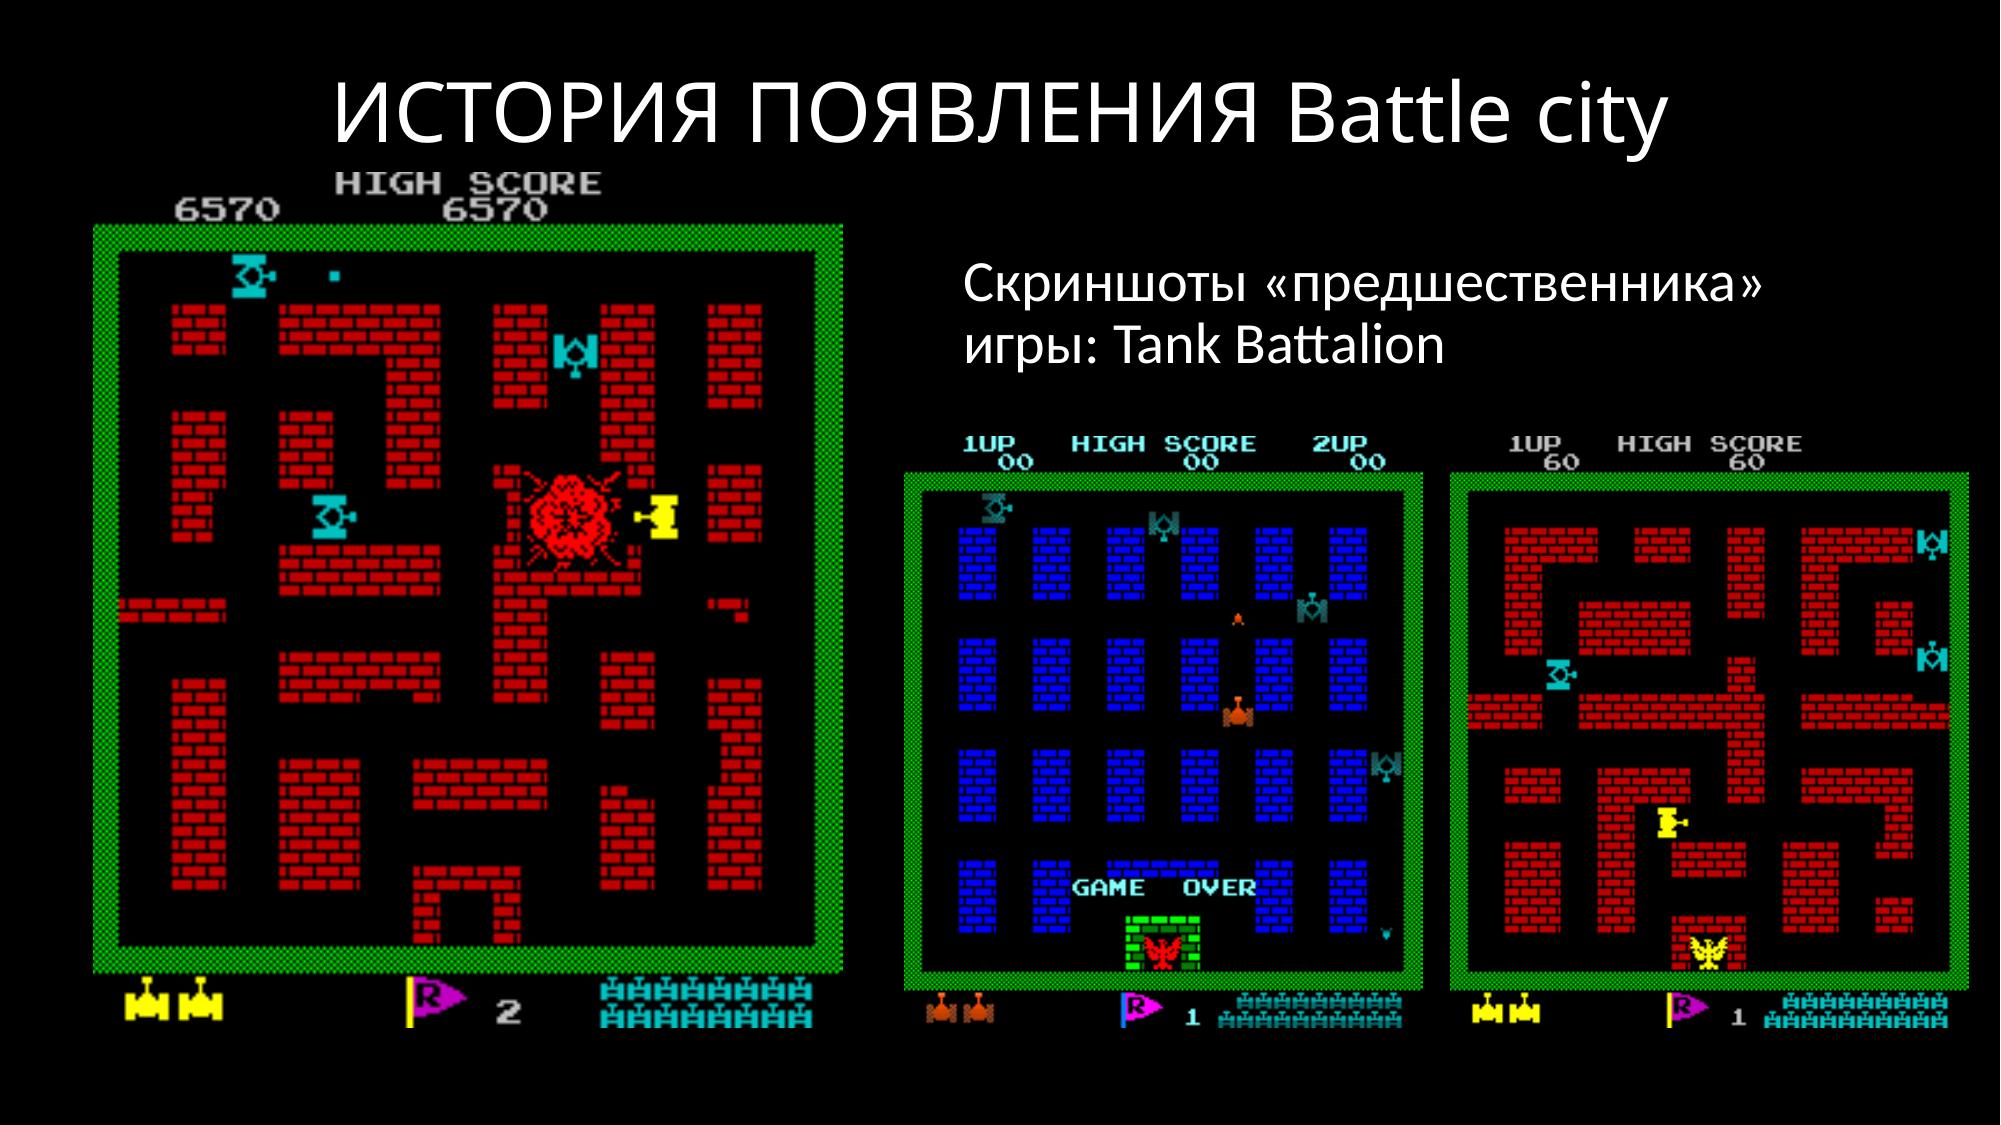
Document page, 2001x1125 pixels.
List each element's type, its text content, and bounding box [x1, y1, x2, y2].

picture [904, 436, 1423, 1028]
picture [93, 172, 843, 1028]
list Скриншоты «предшественника» игры: Tank Battalion [948, 243, 1863, 957]
title ИСТОРИЯ ПОЯВЛЕНИЯ Battle city [137, 59, 1863, 173]
picture [1450, 436, 1969, 1028]
